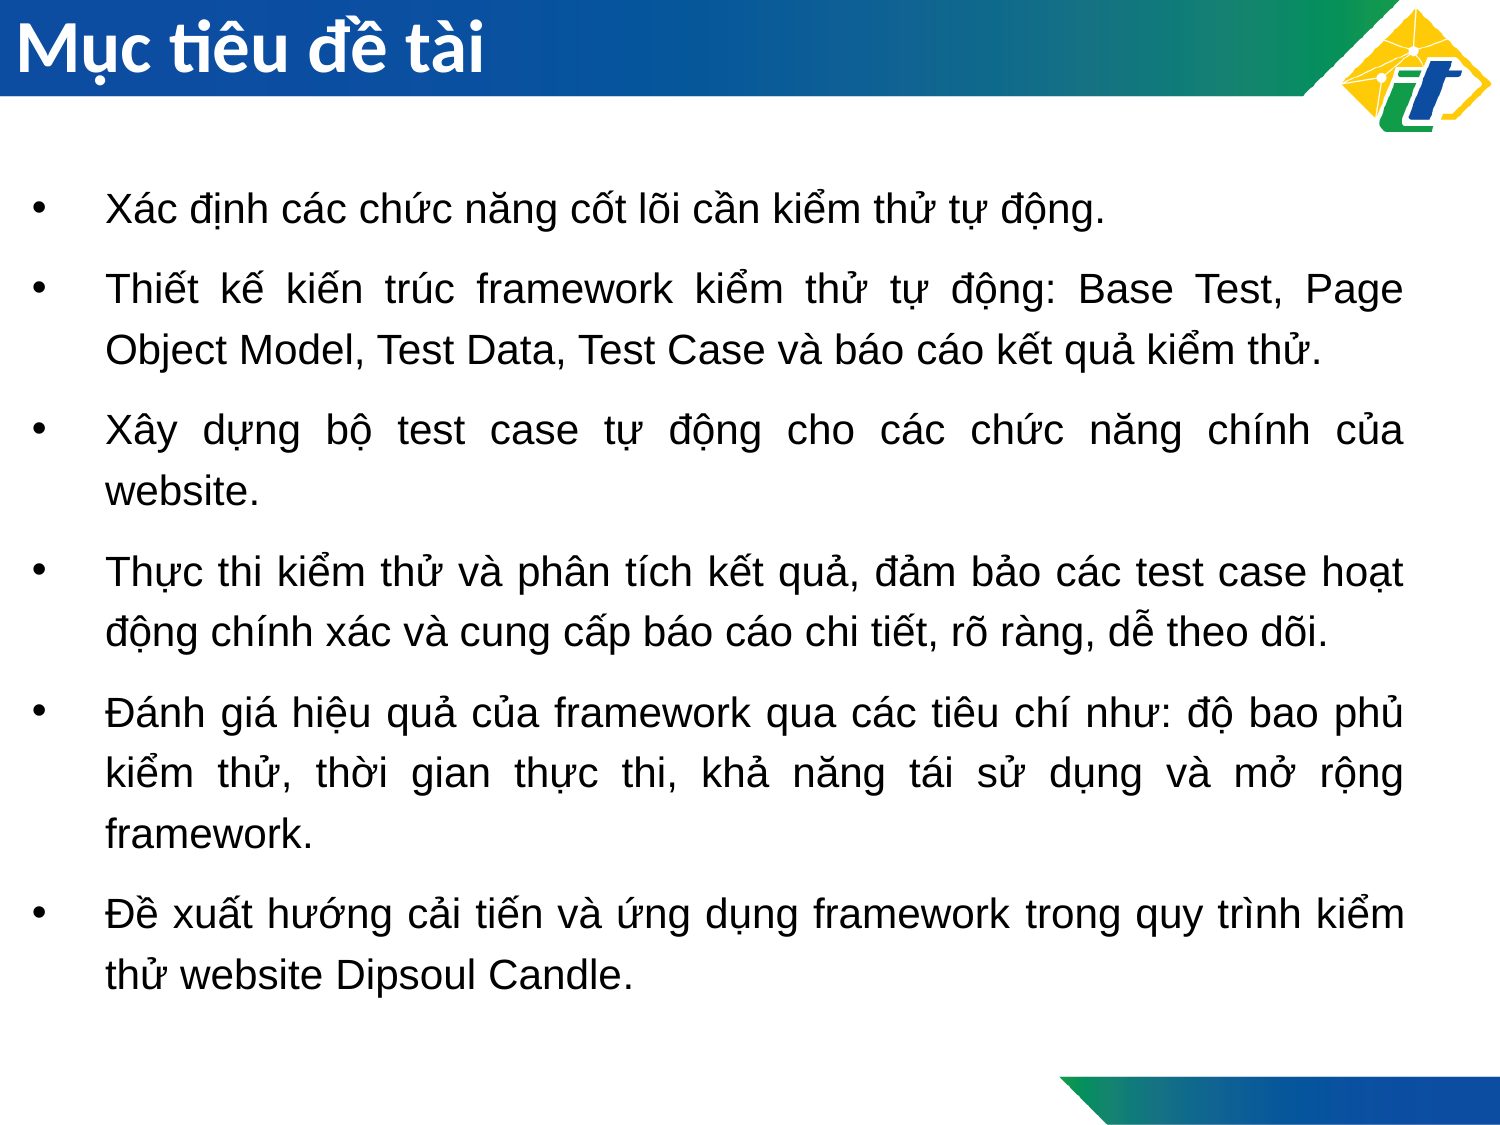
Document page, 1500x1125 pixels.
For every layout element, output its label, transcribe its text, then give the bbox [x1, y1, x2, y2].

list Xác định các chức năng cốt lõi cần kiểm thử tự động. Thiết kế kiến trúc framework kiểm thử tự động: Base Test, Page Object Model, Test Data, Test Case và báo cáo kết quả kiểm thử. Xây dựng bộ test case tự động cho các chức năng chính của website. Thực thi kiểm thử và phân tích kết quả, đảm bảo các test case hoạt động chính xác và cung cấp báo cáo chi tiết, rõ ràng, dễ theo dõi. Đánh giá hiệu quả của framework qua các tiêu chí như: độ bao phủ kiểm thử, thời gian thực thi, khả năng tái sử dụng và mở rộng framework. Đề xuất hướng cải tiến và ứng dụng framework trong quy trình kiểm thử website Dipsoul Candle. [14, 114, 1421, 1011]
title Mục tiêu đề tài [0, 0, 1257, 97]
picture [0, 0, 1500, 1125]
